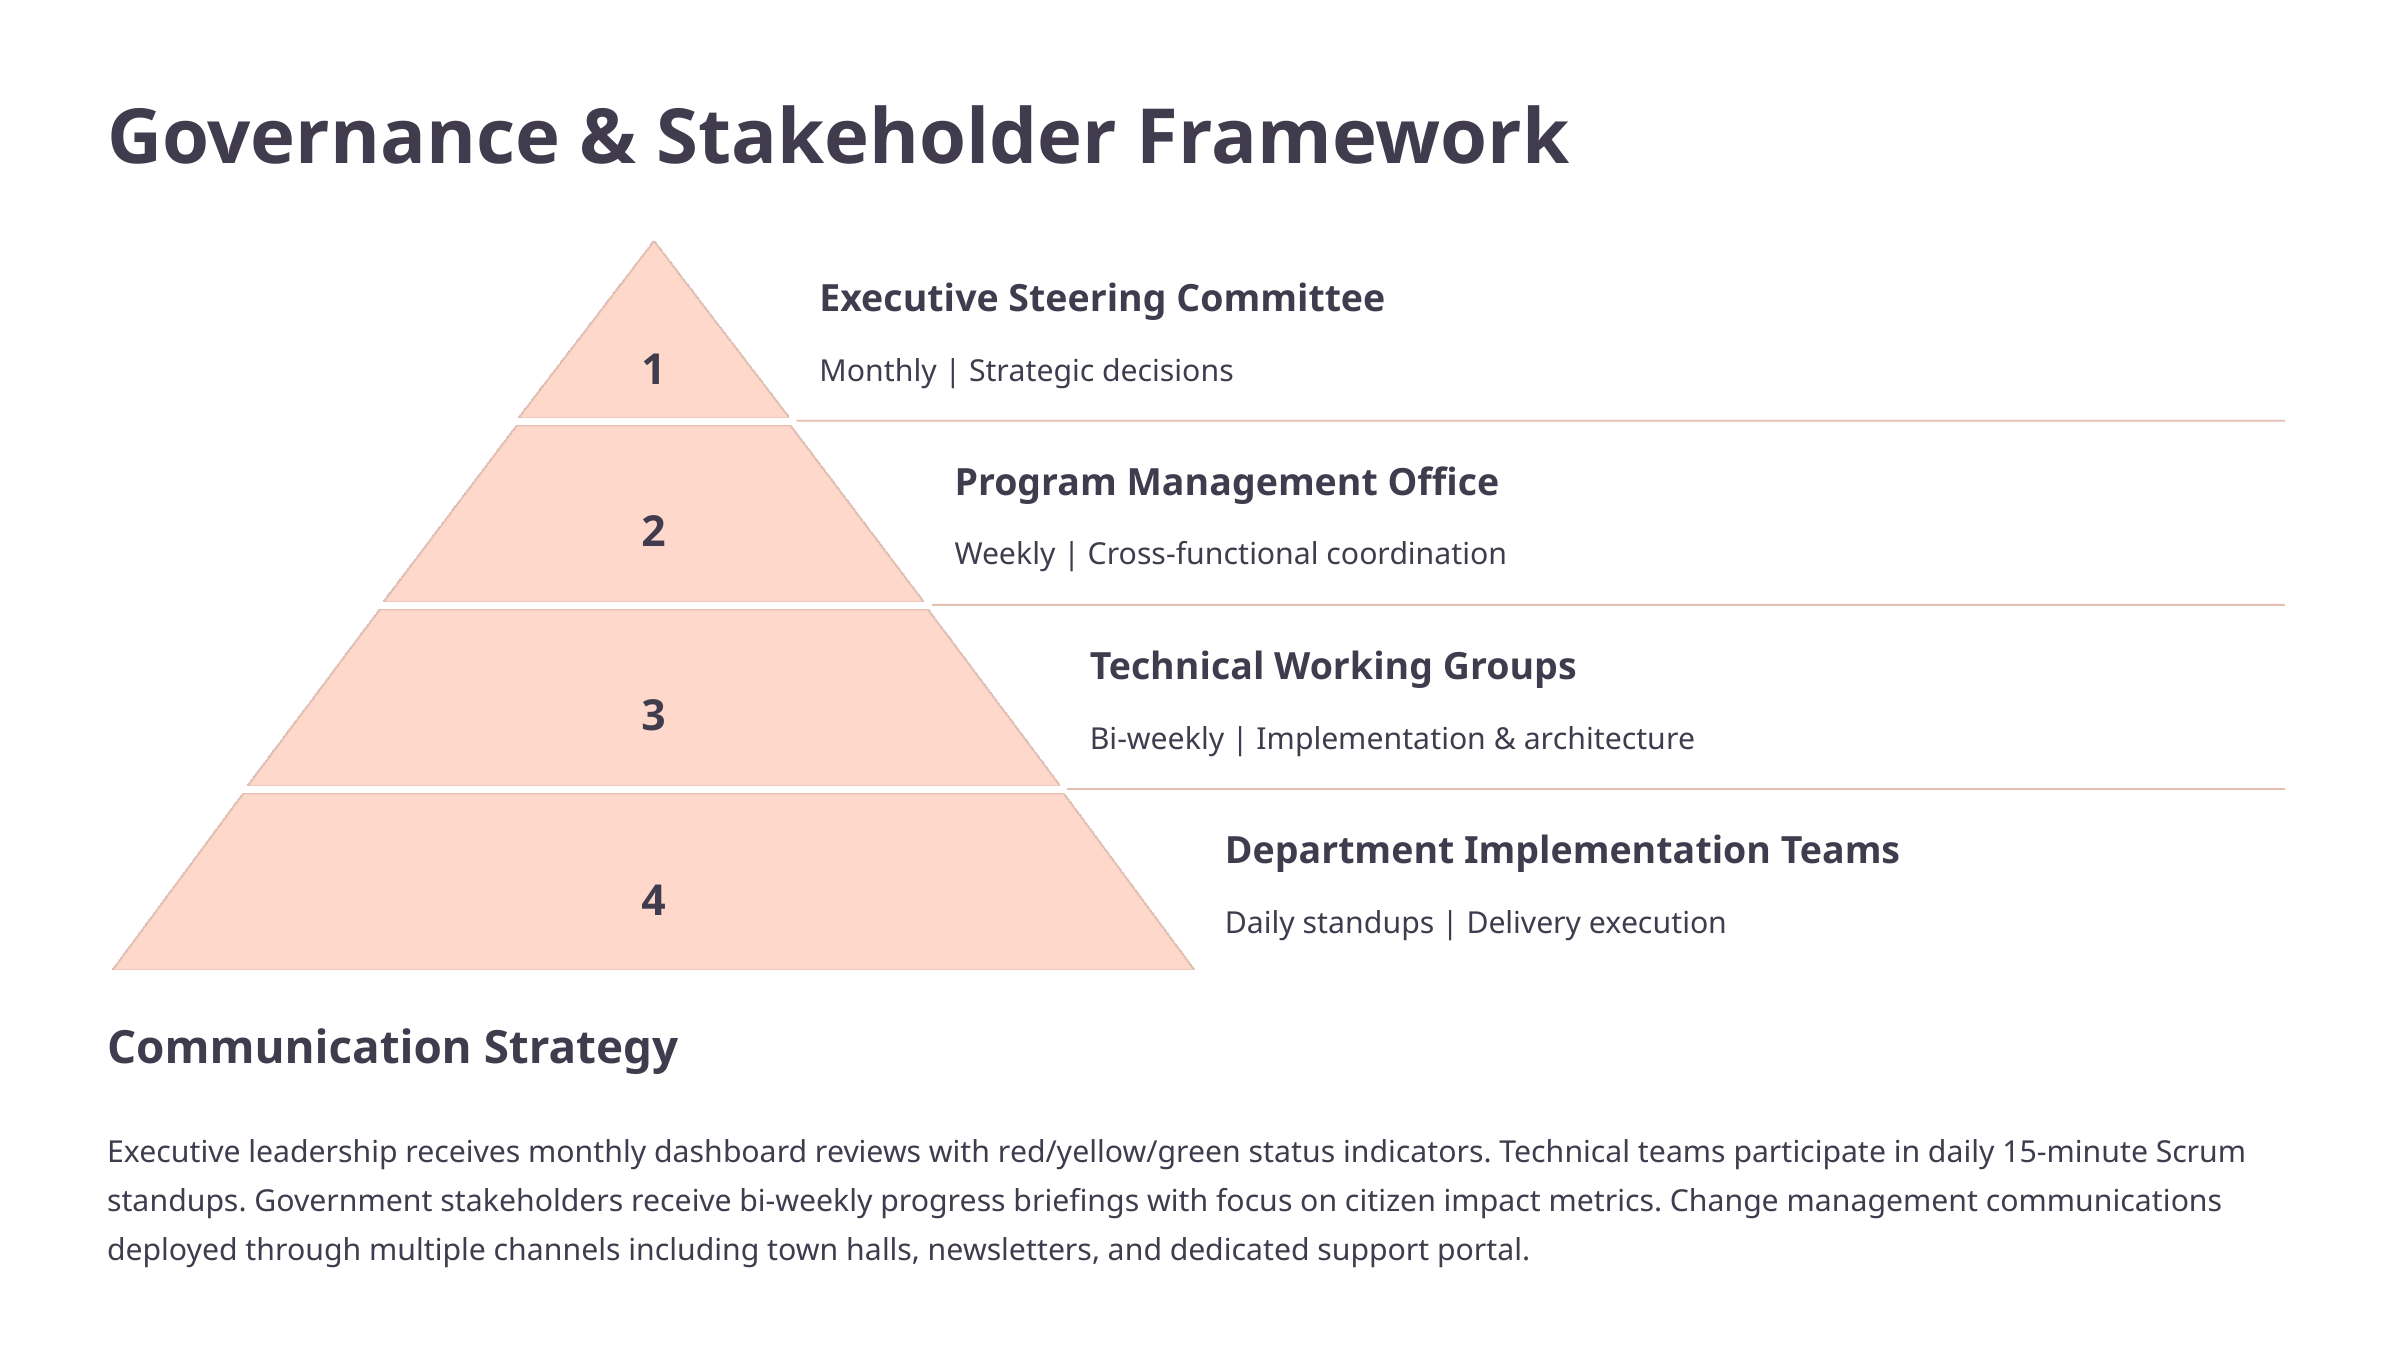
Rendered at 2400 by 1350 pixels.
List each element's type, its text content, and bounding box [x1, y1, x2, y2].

text_box Governance & Stakeholder Framework [107, 84, 1561, 180]
text_box Executive leadership receives monthly dashboard reviews with red/yellow/green status indicators. Technical teams participate in daily 15-minute Scrum standups. Government stakeholders receive bi-weekly progress briefings with focus on citizen impact metrics. Change management communications deployed through multiple channels including town halls, newsletters, and dedicated support portal. [107, 1119, 2293, 1267]
text_box Technical Working Groups [1089, 639, 1593, 688]
text_box Department Implementation Teams [1225, 824, 1907, 872]
picture [247, 609, 1060, 786]
picture [112, 793, 1195, 970]
text_box Monthly | Strategic decisions [819, 338, 1390, 387]
picture [518, 241, 789, 418]
text_box Executive Steering Committee [819, 271, 1390, 320]
text_box Daily standups | Delivery execution [1225, 890, 1907, 940]
text_box Bi-weekly | Implementation & architecture [1089, 706, 1698, 756]
text_box Weekly | Cross-functional coordination [954, 522, 1512, 572]
text_box Communication Strategy [107, 1015, 676, 1074]
text_box Program Management Office [954, 455, 1503, 504]
picture [382, 425, 924, 602]
